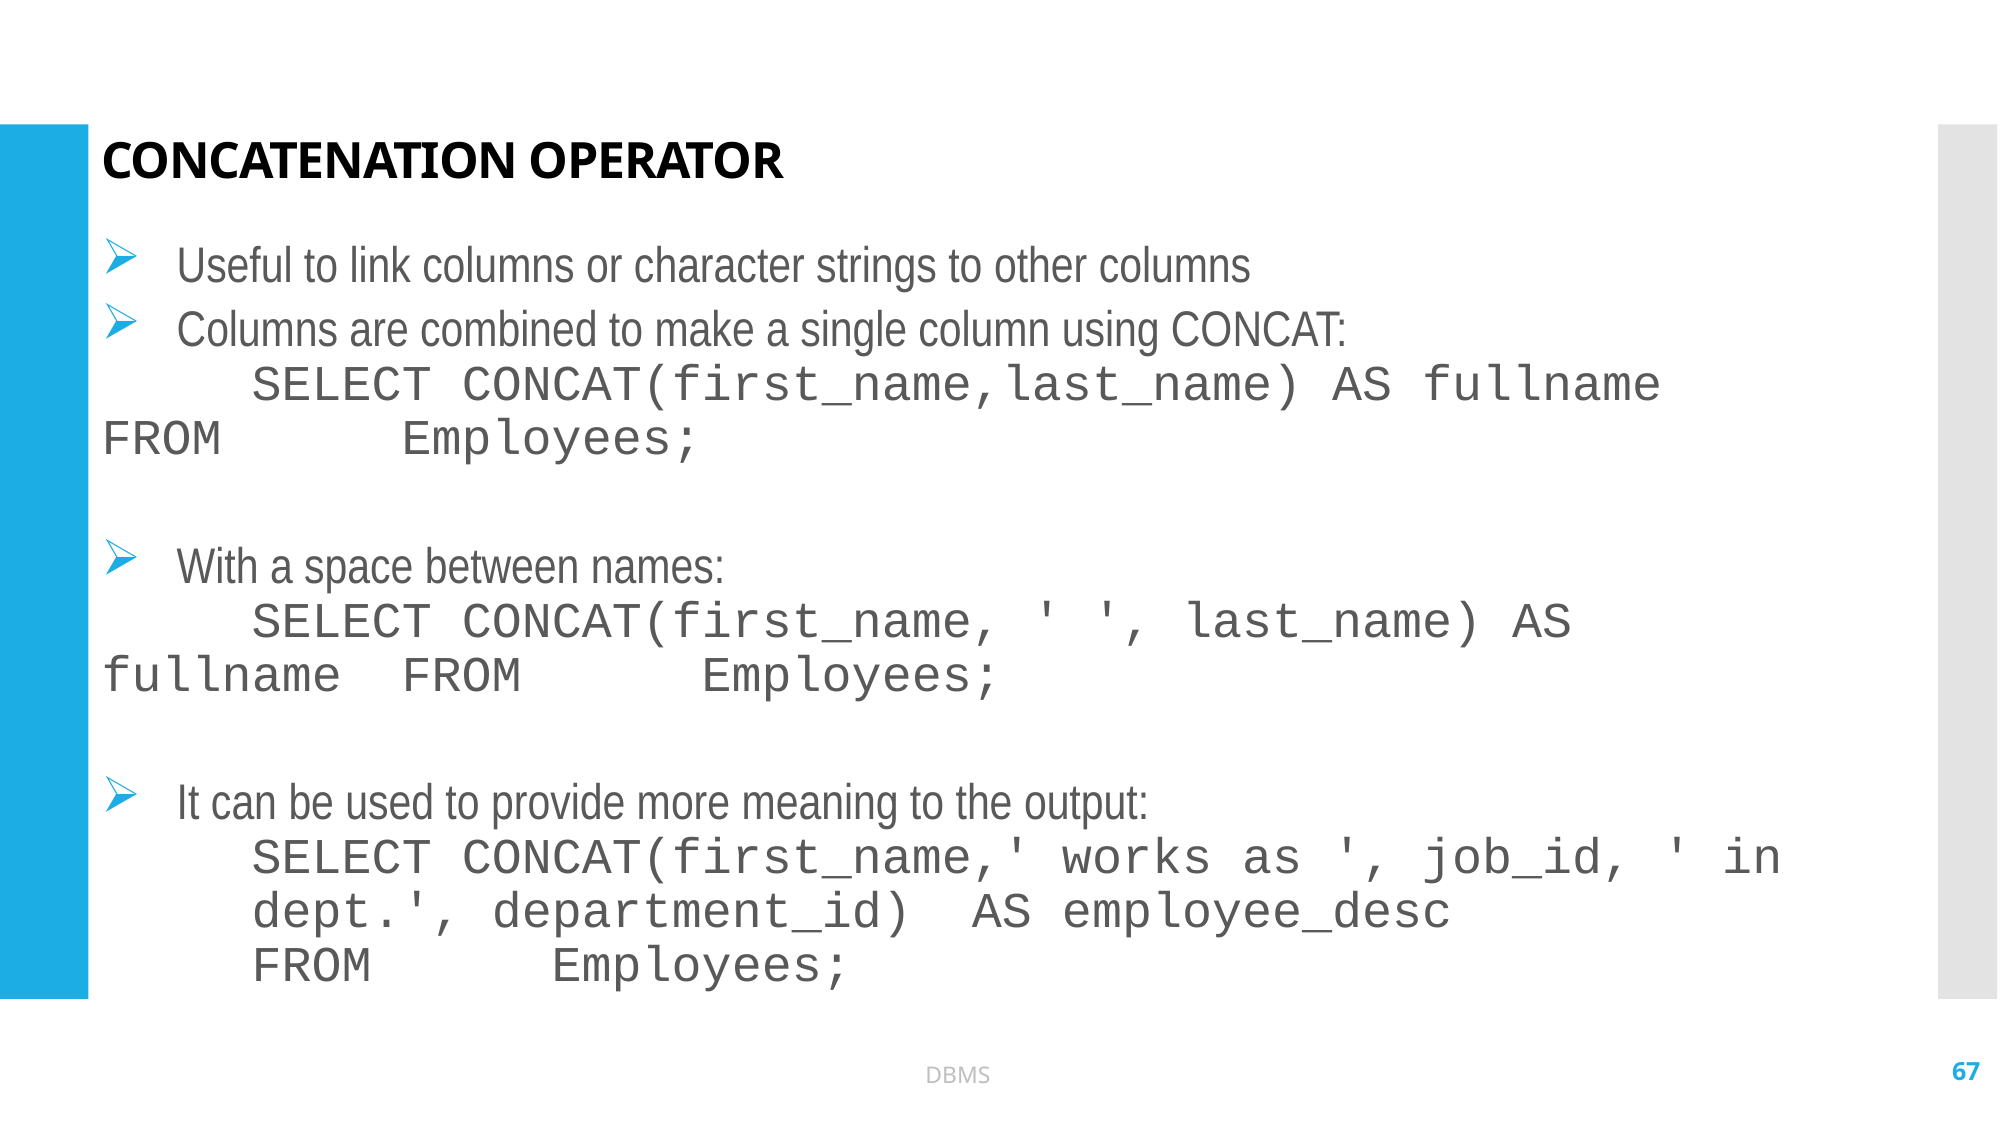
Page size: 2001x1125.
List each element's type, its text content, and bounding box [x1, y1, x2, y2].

footer DBMS [473, 1046, 1443, 1107]
title CONCATENATION OPERATOR [86, 128, 1653, 189]
slide_number 67 [1744, 1042, 1996, 1103]
list Useful to link columns or character strings to other columns Columns are combined to make a single column using CONCAT: SELECT CONCAT(first_name,last_name) AS fullname FROM Employees; With a space between names: SELECT CONCAT(first_name, ' ', last_name) AS fullname FROM Employees; It can be used to provide more meaning to the output: SELECT CONCAT(first_name,' works as ', job_id, ' in dept.', department_id) AS employee_desc FROM Employees; [86, 231, 1830, 1036]
